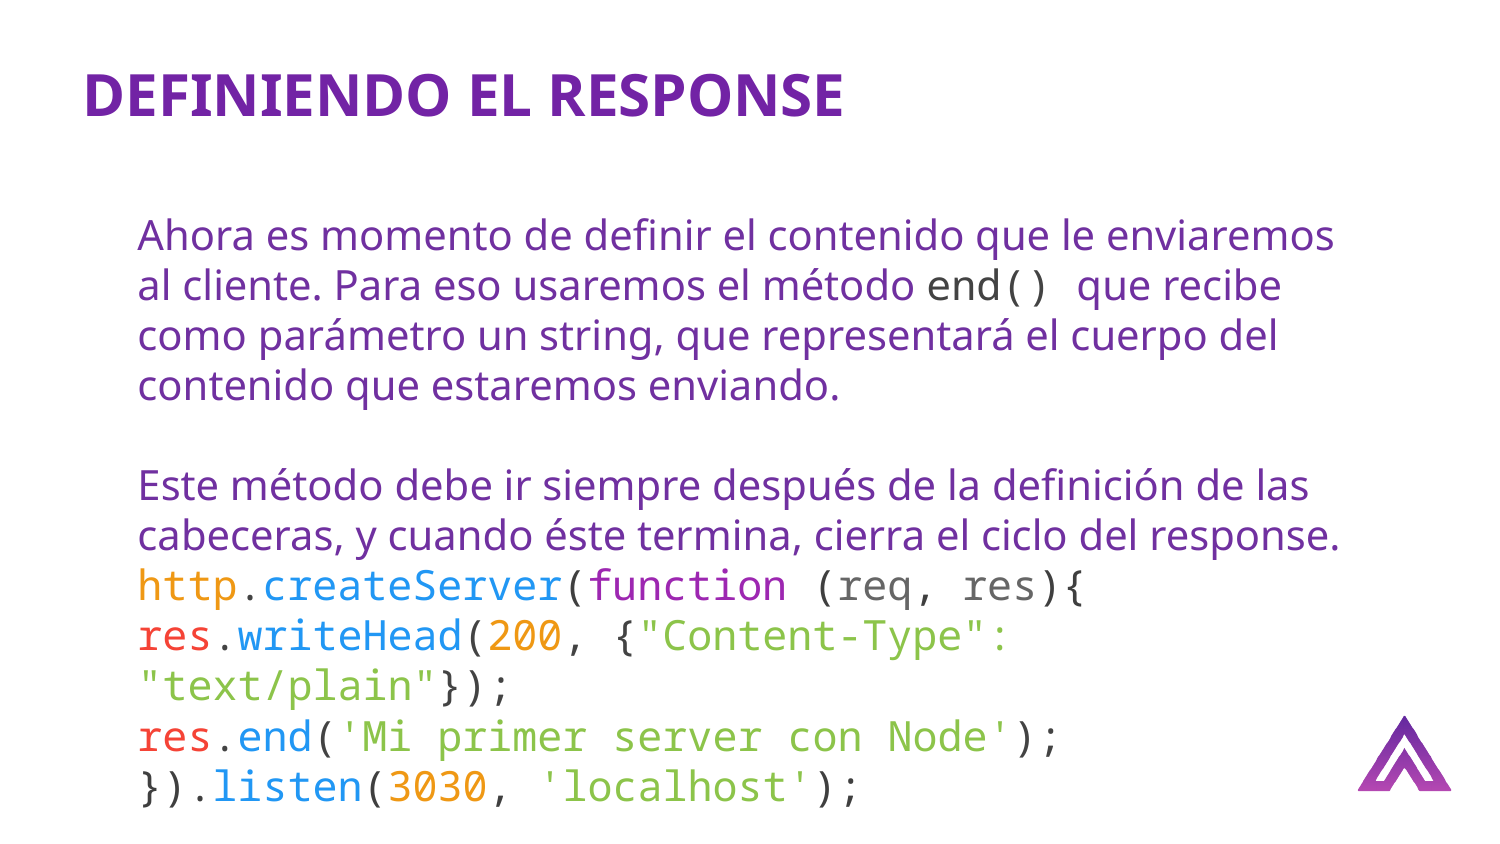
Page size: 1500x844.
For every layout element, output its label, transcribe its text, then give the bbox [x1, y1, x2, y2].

picture [1348, 705, 1459, 803]
text_box Ahora es momento de definir el contenido que le enviaremos al cliente. Para eso usaremos el método end() que recibe como parámetro un string, que representará el cuerpo del contenido que estaremos enviando. Este método debe ir siempre después de la definición de las cabeceras, y cuando éste termina, cierra el ciclo del response. http.createServer(function (req, res){ res.writeHead(200, {"Content-Type": "text/plain"}); res.end('Mi primer server con Node'); }).listen(3030, 'localhost'); [122, 144, 1387, 844]
text_box DEFINIENDO EL RESPONSE [7, 43, 921, 144]
